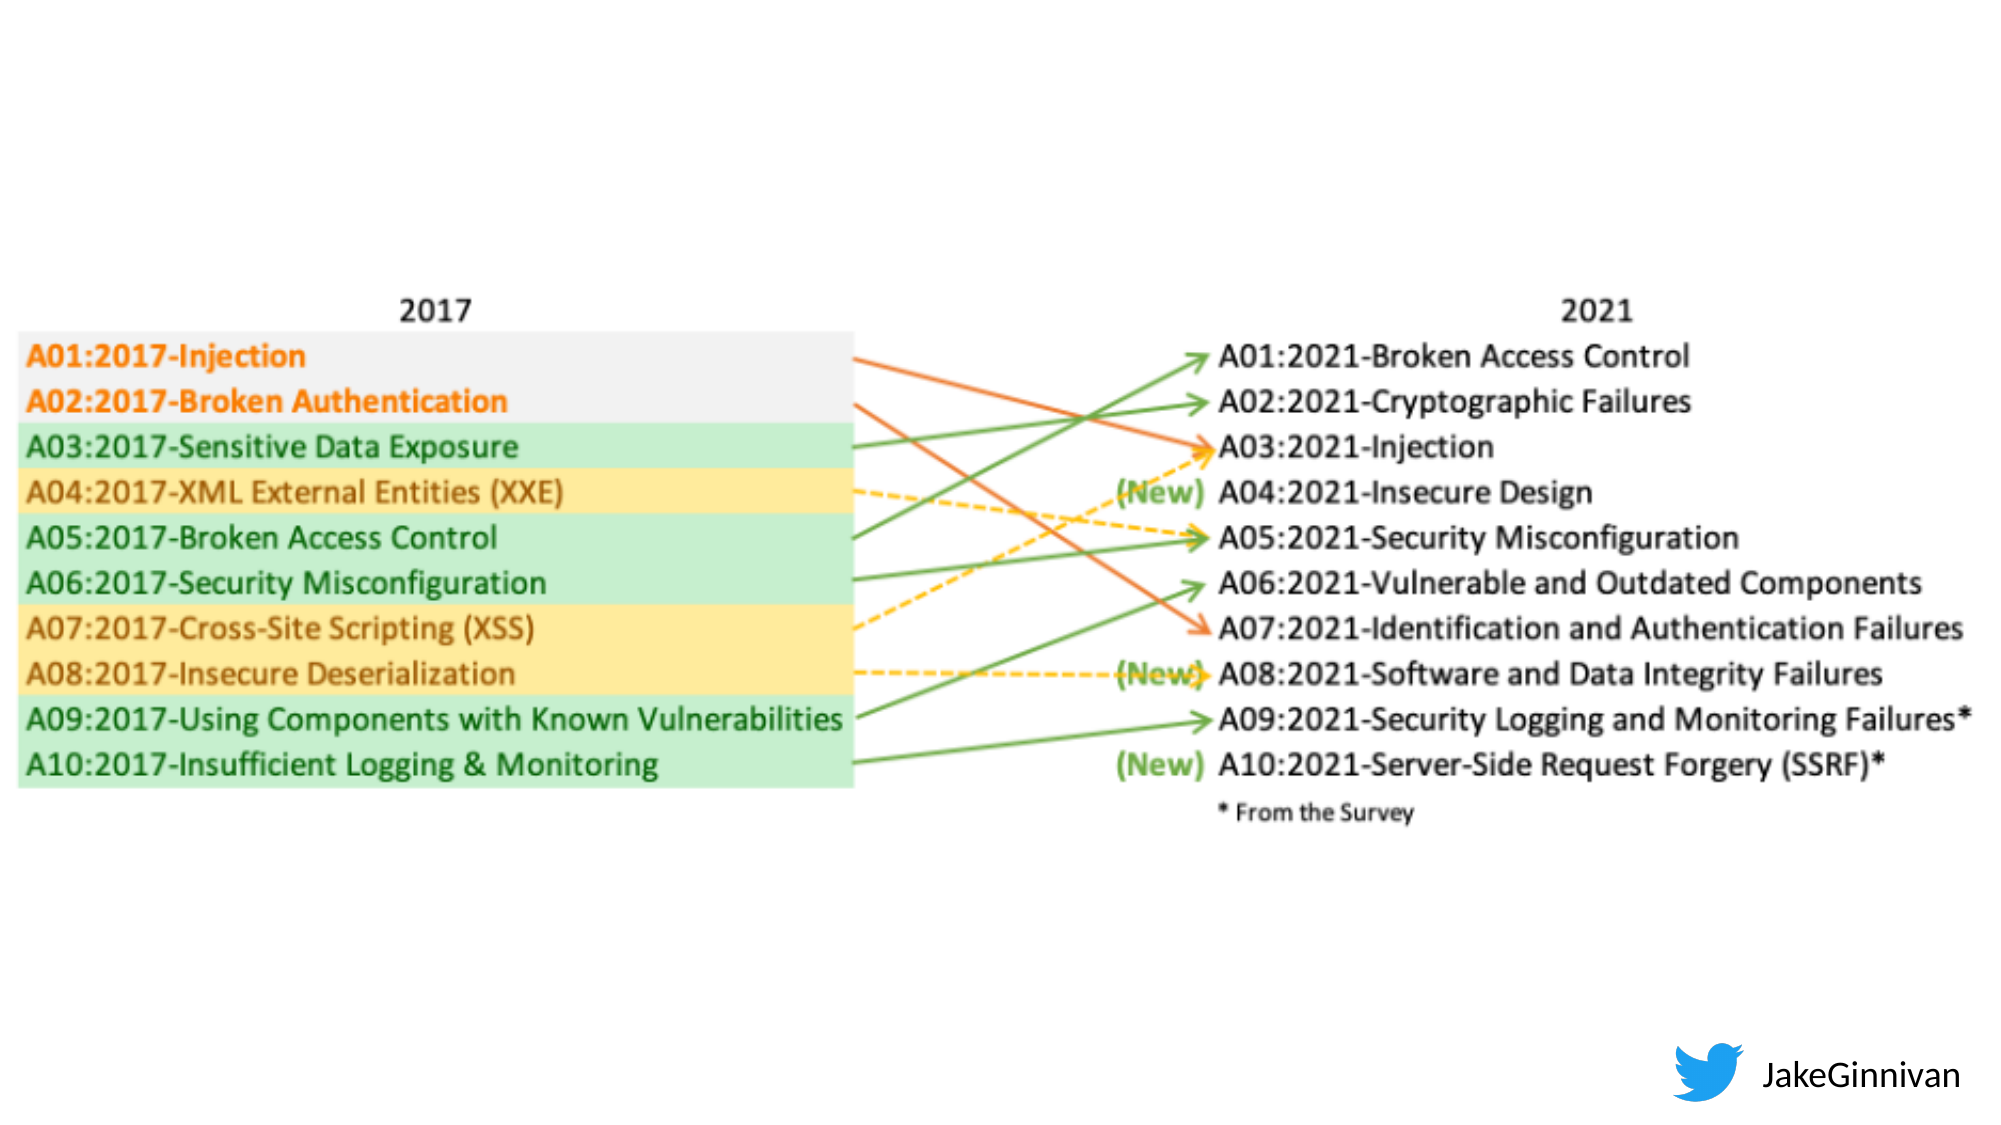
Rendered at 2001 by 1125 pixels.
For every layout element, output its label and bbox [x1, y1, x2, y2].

picture [1, 287, 2000, 838]
picture [1670, 1043, 1747, 1103]
